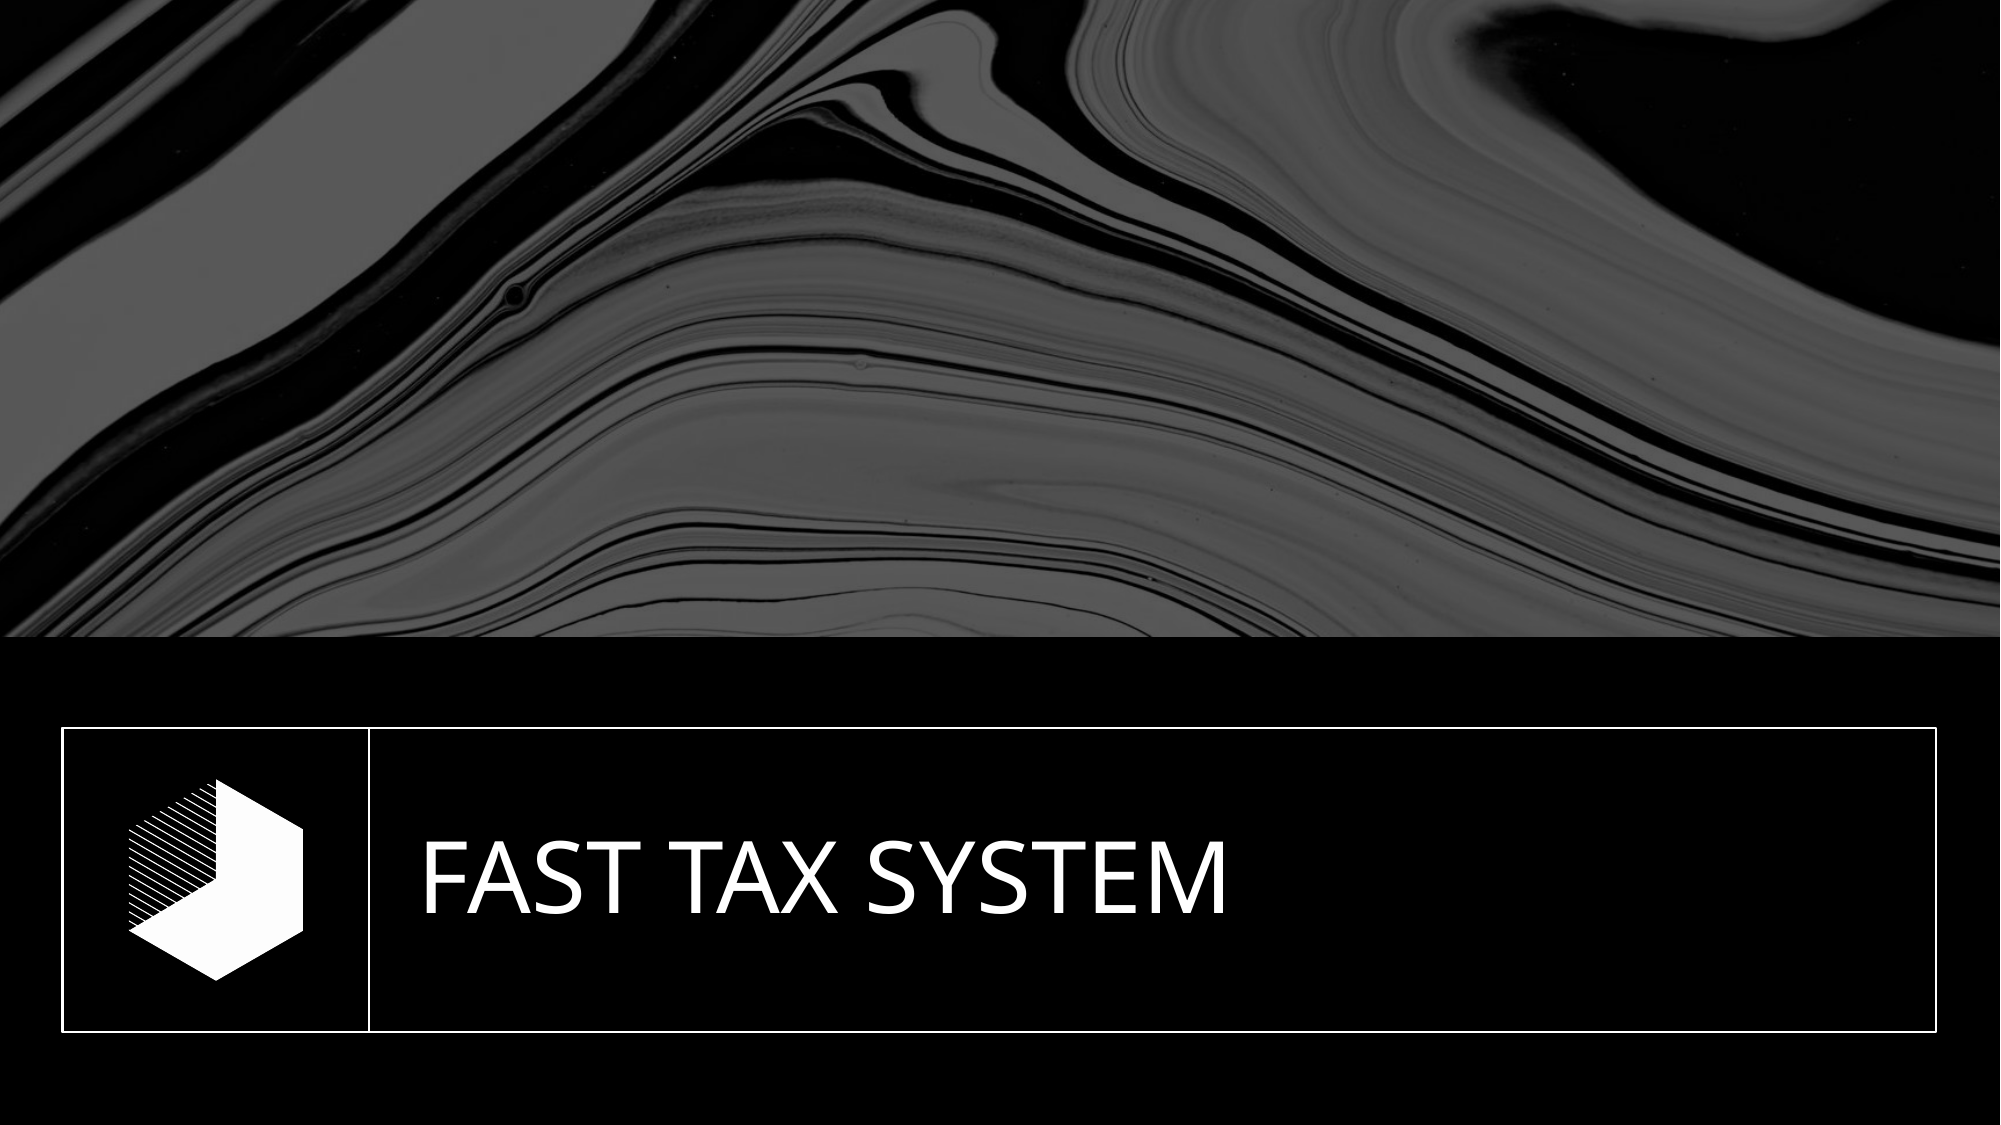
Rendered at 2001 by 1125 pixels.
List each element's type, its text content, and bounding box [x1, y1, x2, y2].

picture [128, 779, 303, 981]
picture [0, 0, 2000, 637]
title Fast Tax System [402, 746, 1918, 1016]
